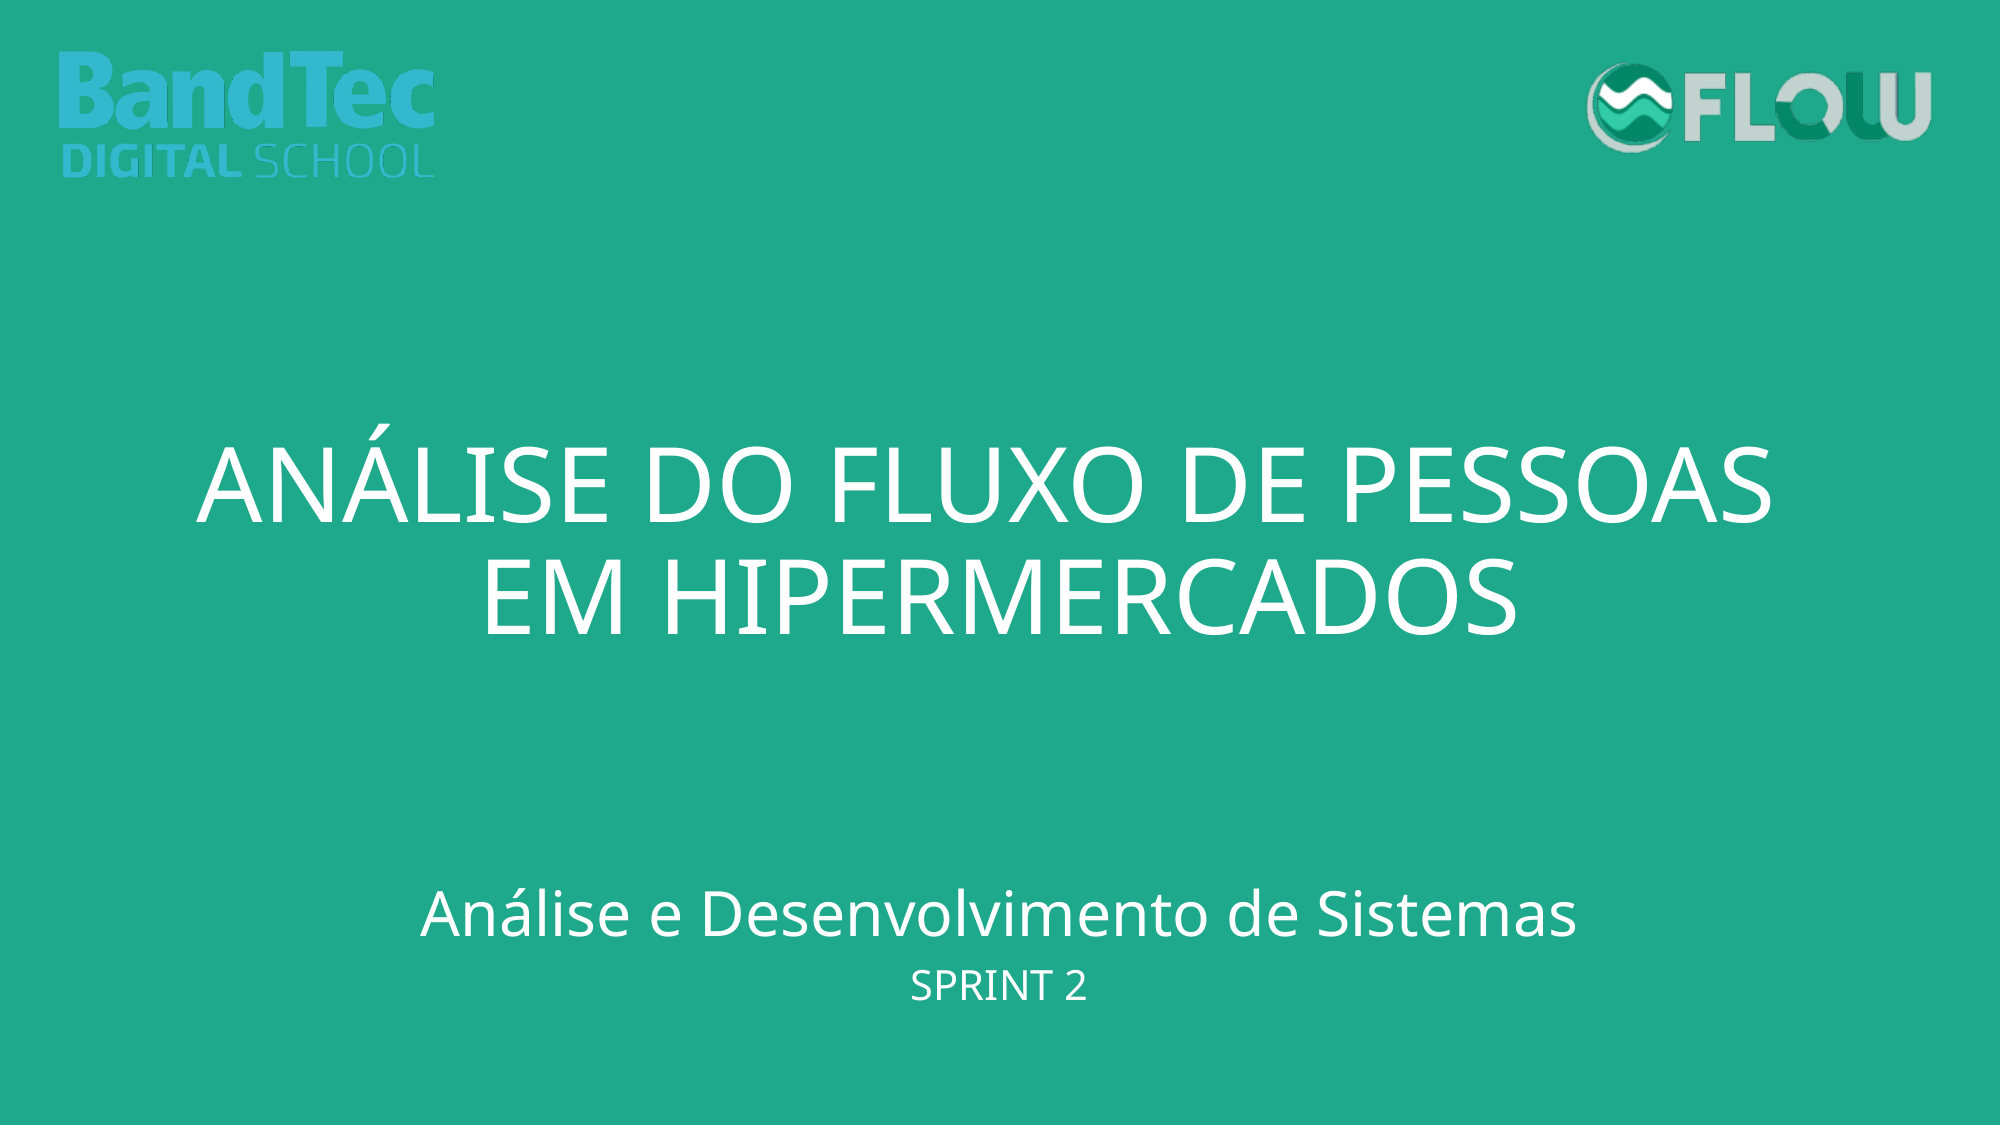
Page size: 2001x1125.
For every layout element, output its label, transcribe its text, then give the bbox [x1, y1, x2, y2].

picture [59, 51, 434, 191]
title ANÁLISE DO FLUXO DE PESSOAS EM HIPERMERCADOS Análise e Desenvolvimento de Sistemas [0, 277, 2000, 956]
picture [1583, 51, 1941, 161]
subtitle SPRINT 2 [0, 956, 2000, 1059]
